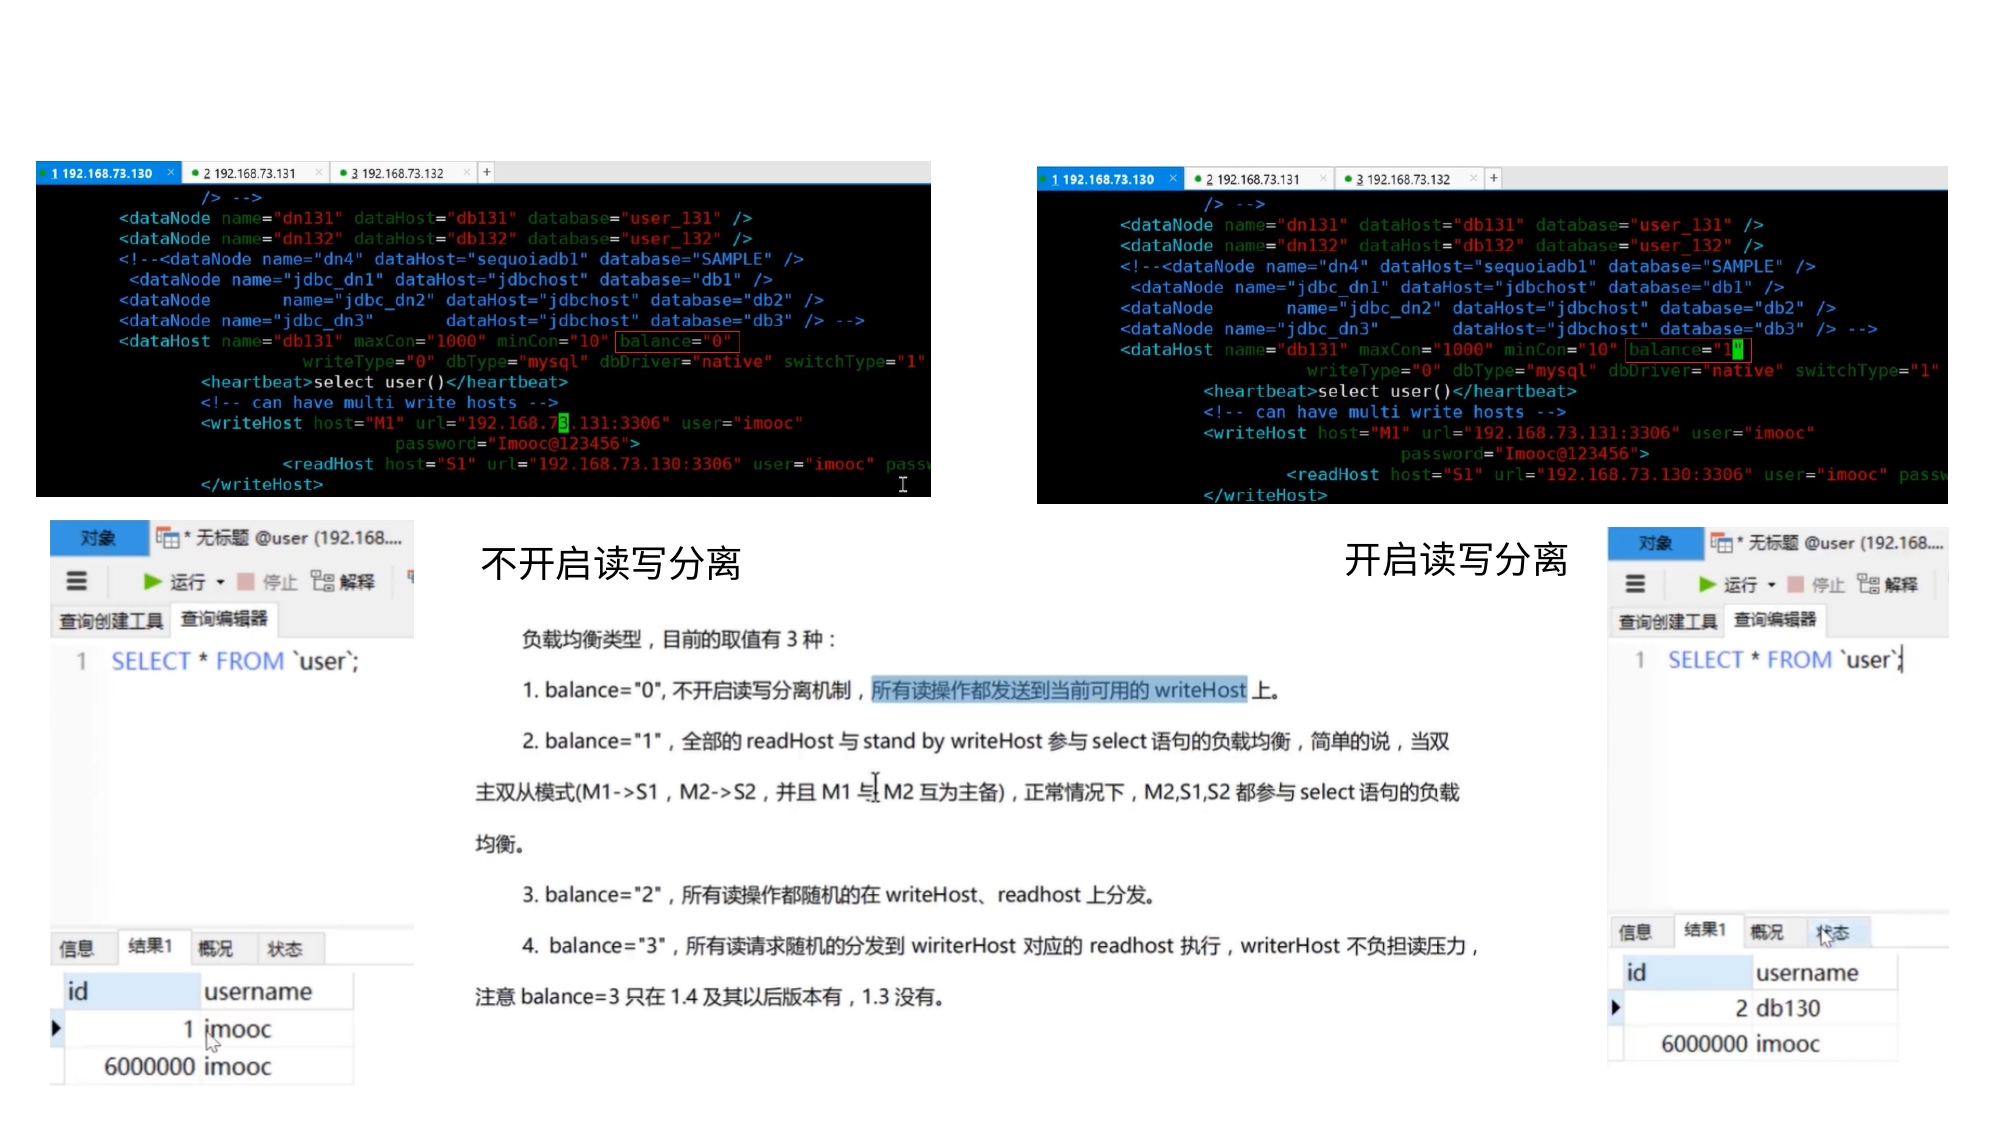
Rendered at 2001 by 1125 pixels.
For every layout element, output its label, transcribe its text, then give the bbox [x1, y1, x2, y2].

text_box 不开启读写分离 [465, 532, 903, 592]
picture [36, 161, 931, 497]
picture [470, 620, 1488, 1011]
picture [50, 520, 414, 1091]
text_box 开启读写分离 [1330, 528, 1607, 589]
picture [1036, 166, 1948, 504]
picture [1607, 527, 1949, 1067]
